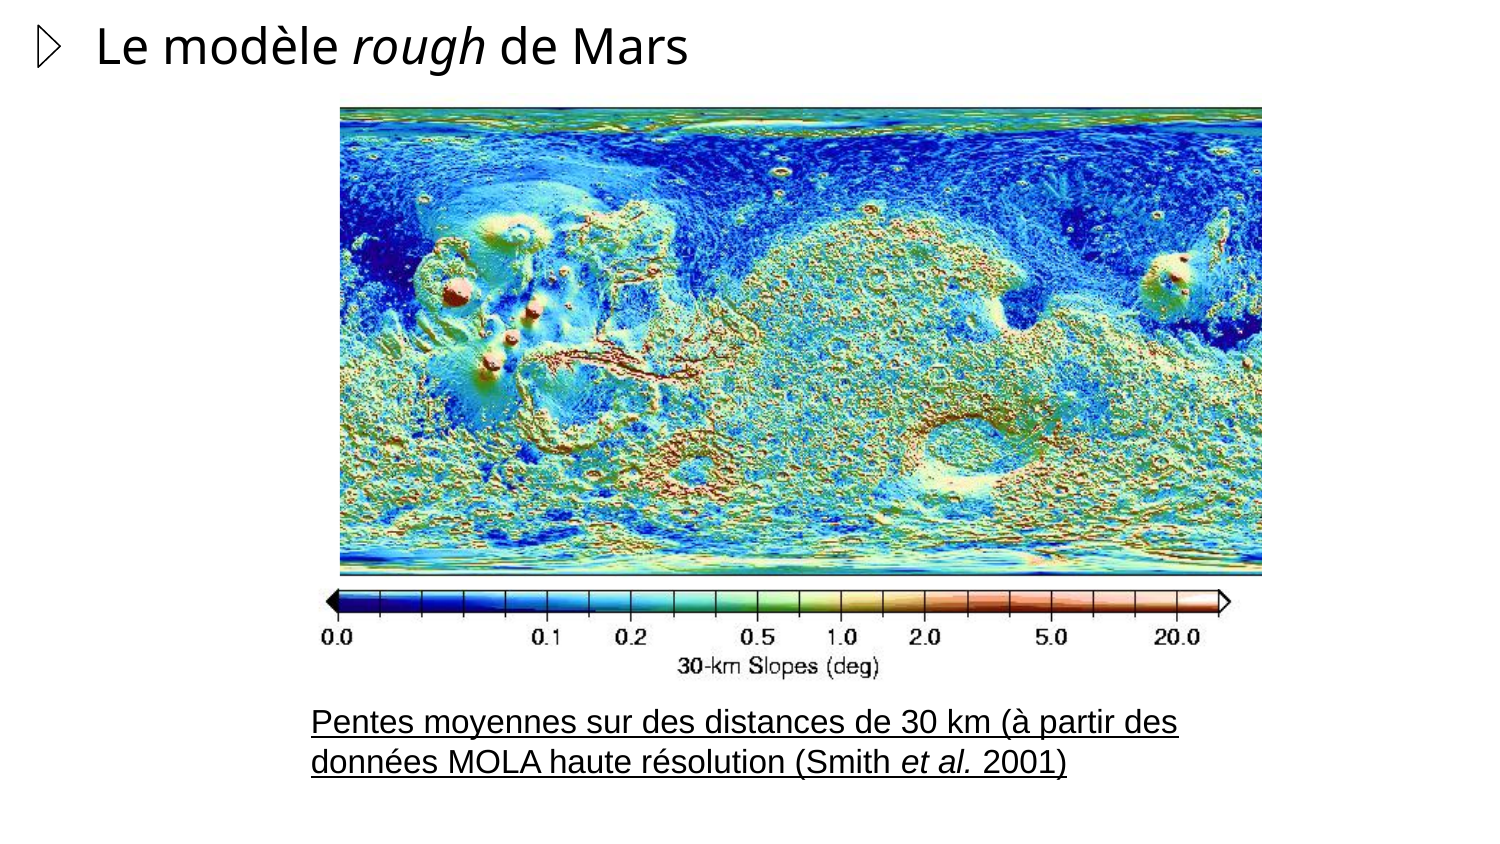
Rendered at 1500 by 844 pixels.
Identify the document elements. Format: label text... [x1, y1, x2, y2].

title Le modèle rough de Mars [80, 0, 1478, 94]
text_box Pentes moyennes sur des distances de 30 km (à partir des données MOLA haute résolution (Smith et al. 2001) [296, 693, 1327, 788]
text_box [295, 92, 1263, 694]
